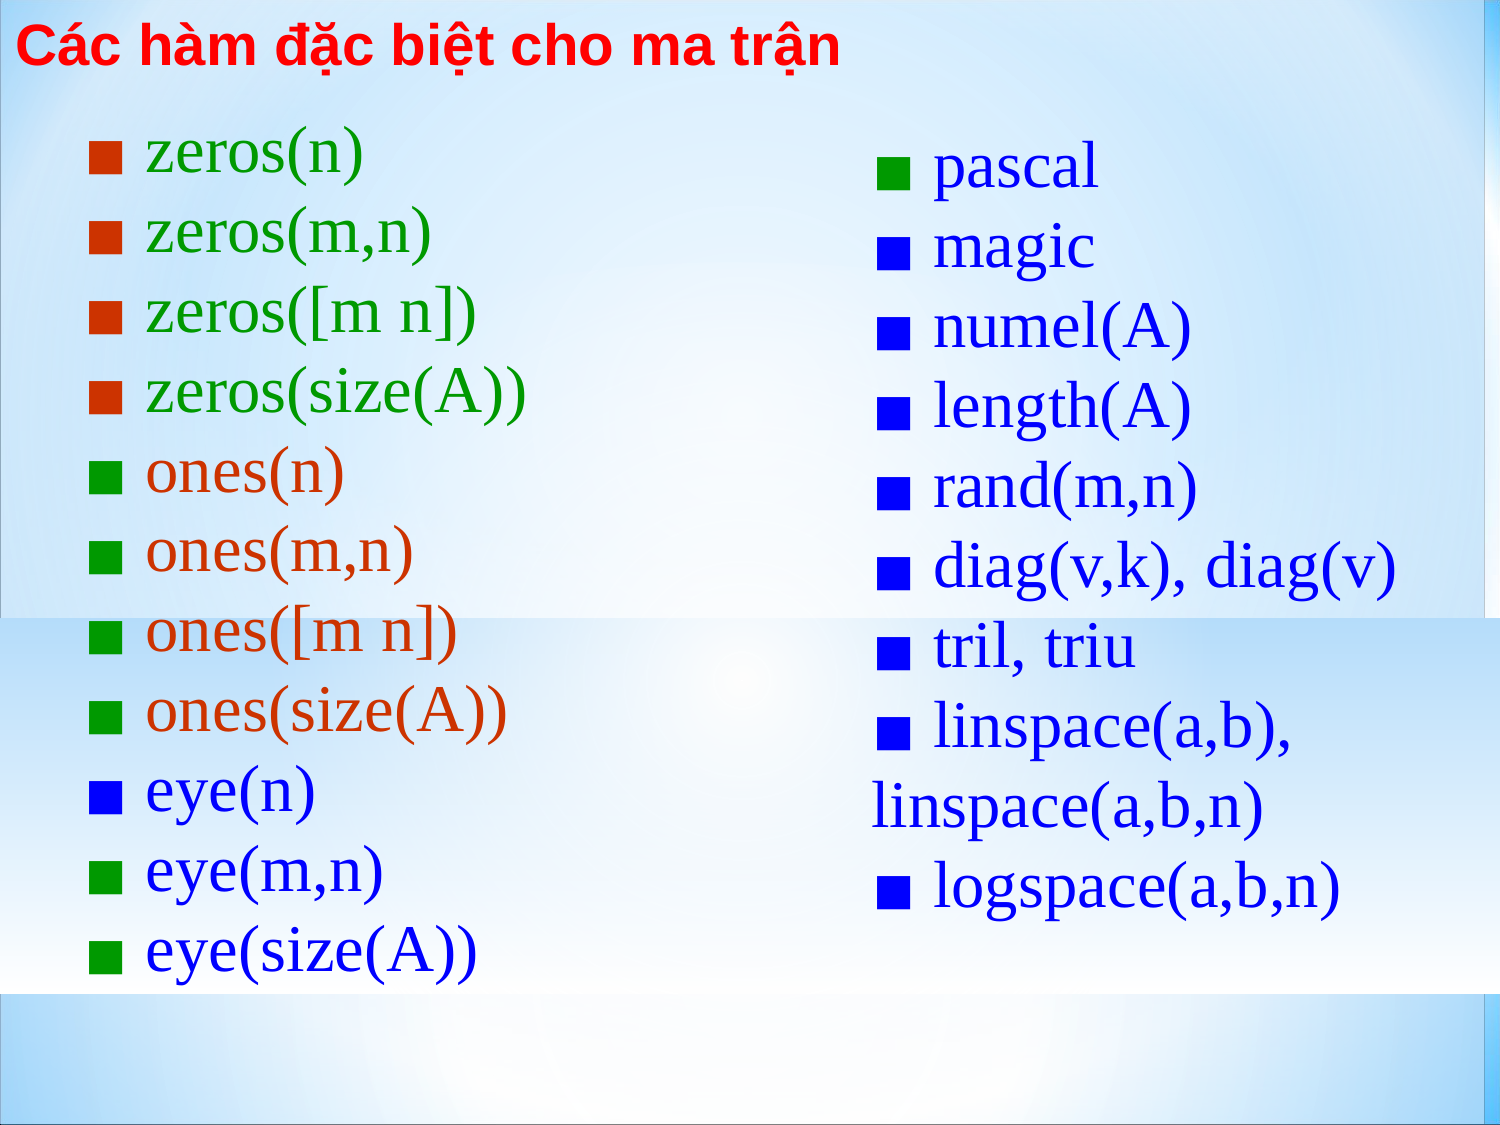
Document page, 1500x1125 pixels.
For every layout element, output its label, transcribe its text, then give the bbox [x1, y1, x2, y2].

picture [0, 86, 1500, 1125]
text_box Các hàm đặc biệt cho ma trận [0, 0, 1500, 86]
text_box zeros(n) zeros(m,n) zeros([m n]) zeros(size(A)) ones(n) ones(m,n) ones([m n]) ones(size(A)) eye(n) eye(m,n) eye(size(A)) [68, 93, 547, 998]
text_box pascal magic numel(A) length(A) rand(m,n) diag(v,k), diag(v) tril, triu linspace(a,b), linspace(a,b,n) logspace(a,b,n) [856, 113, 1471, 1018]
